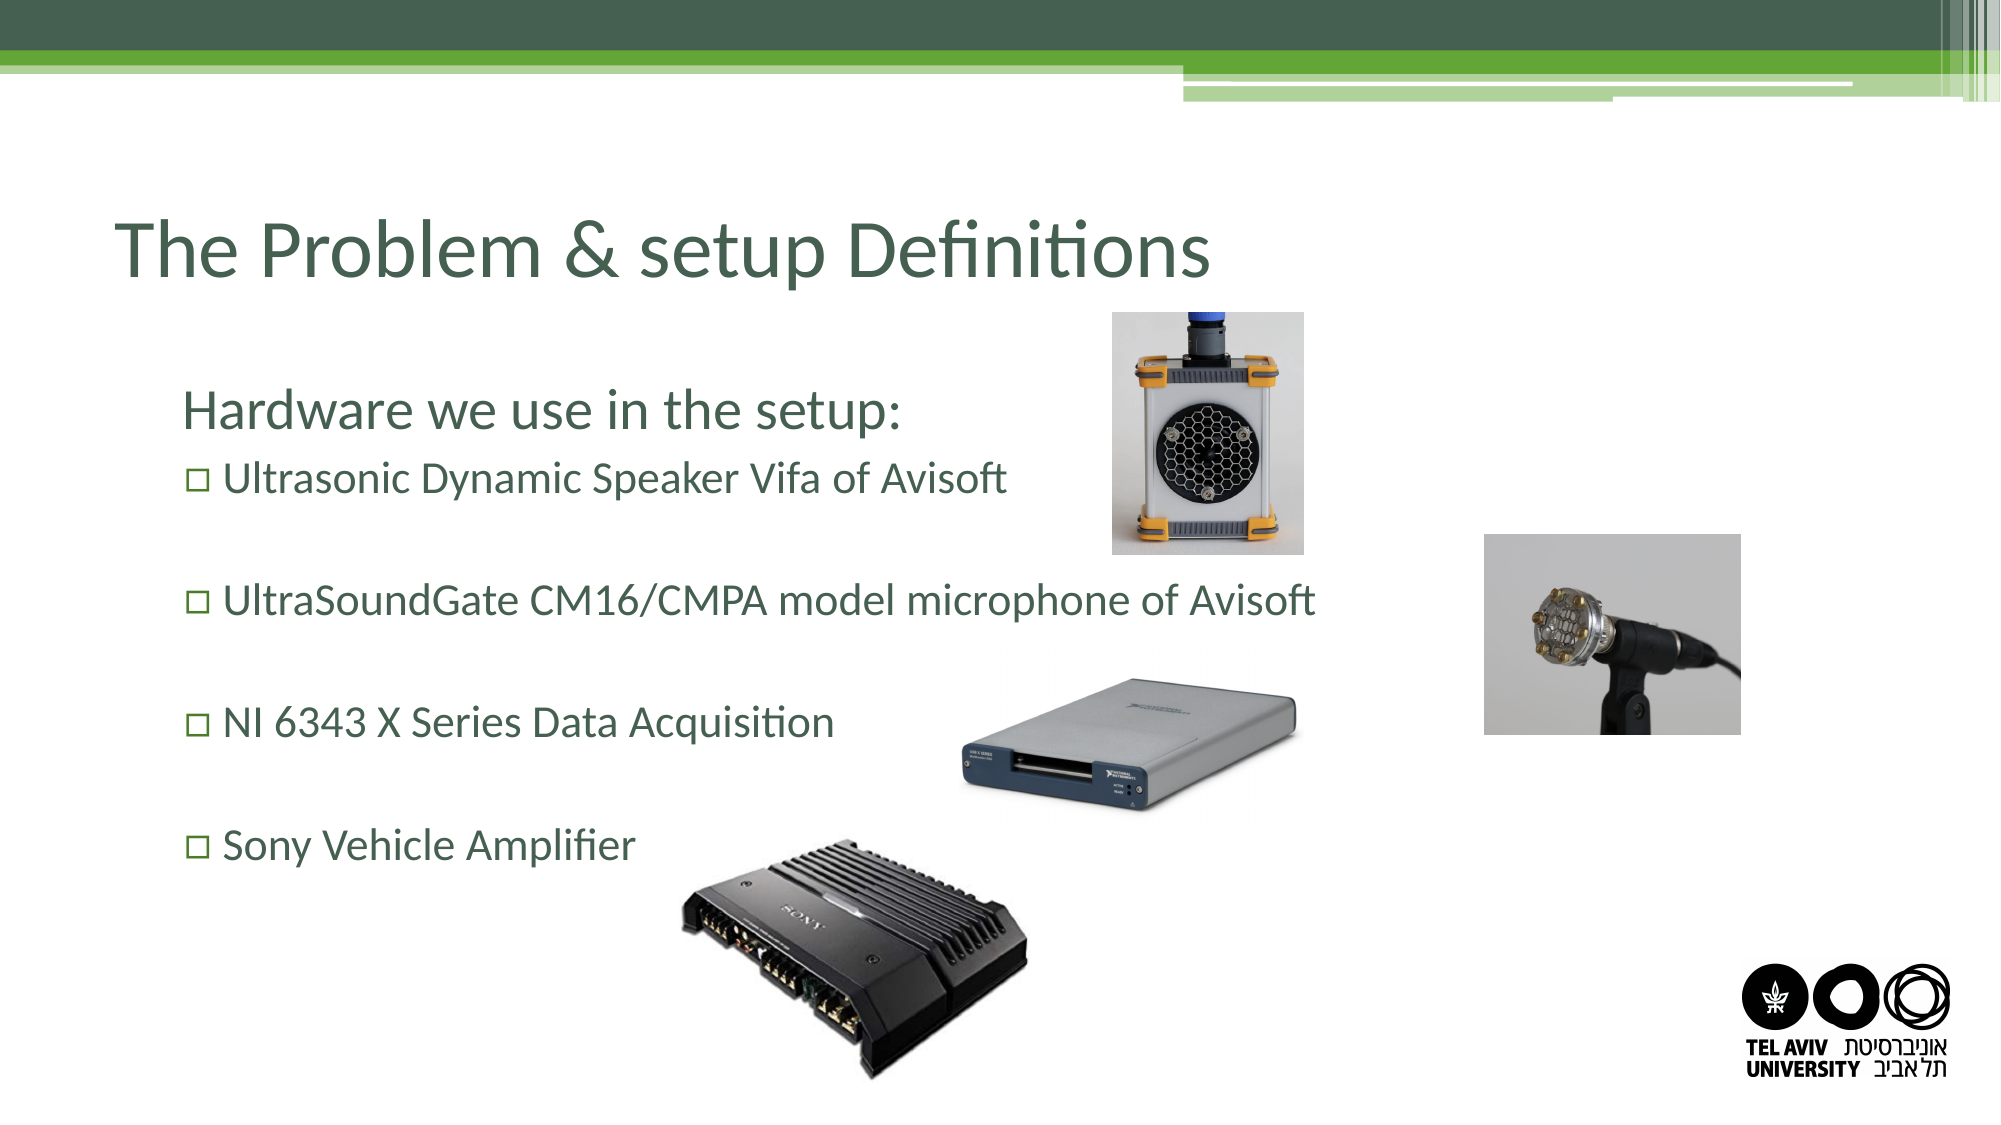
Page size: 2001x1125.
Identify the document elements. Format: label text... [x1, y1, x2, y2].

picture [675, 831, 1035, 1083]
list Hardware we use in the setup: Ultrasonic Dynamic Speaker Vifa of Avisoft UltraSoundGate CM16/CMPA model microphone of Avisoft NI 6343 X Series Data Acquisition Sony Vehicle Amplifier [99, 312, 1900, 1017]
picture [1742, 957, 1950, 1078]
title The Problem & setup Definitions [99, 156, 1900, 312]
picture [1112, 312, 1304, 555]
picture [1484, 534, 1743, 735]
picture [959, 644, 1304, 826]
